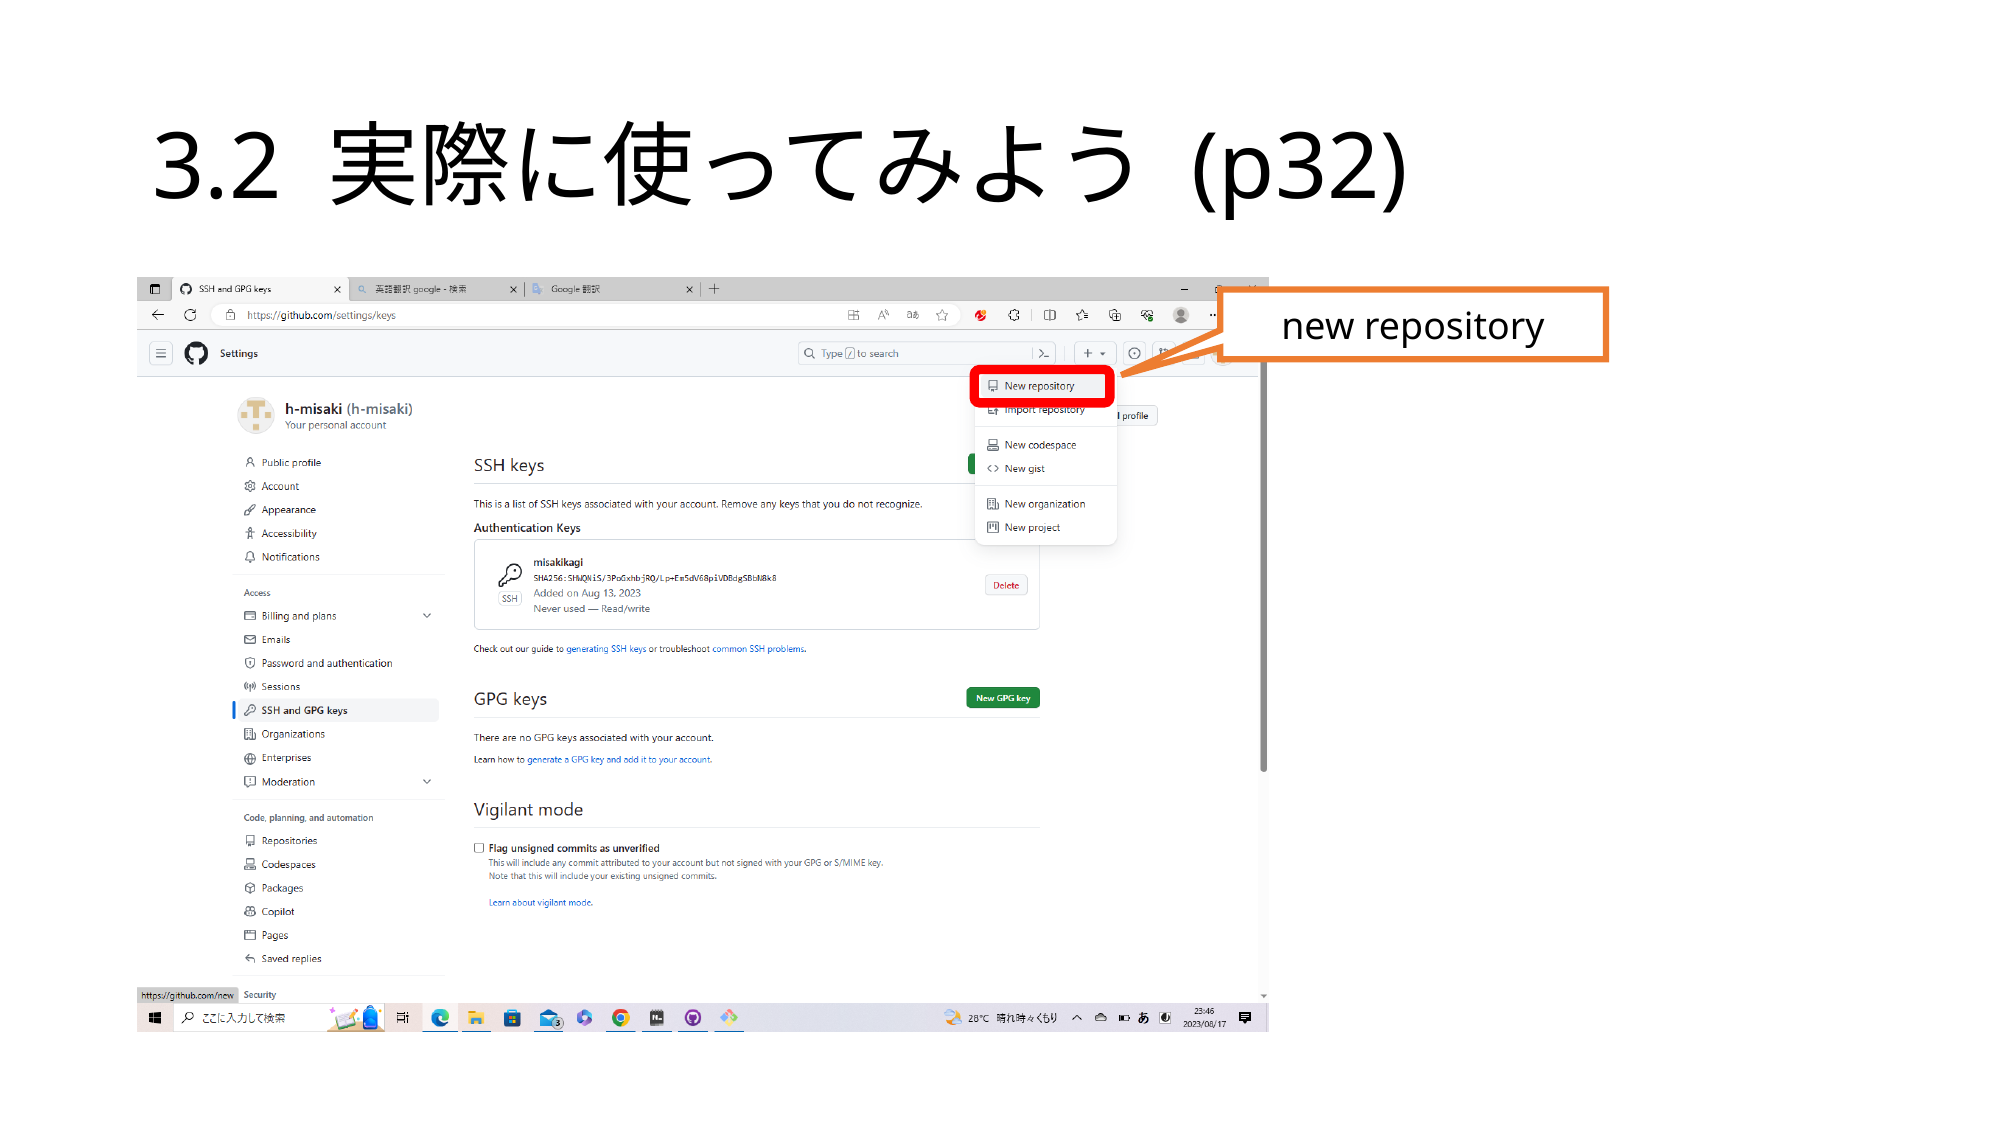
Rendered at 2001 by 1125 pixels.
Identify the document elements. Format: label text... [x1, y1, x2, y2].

title 3.2 実際に使ってみよう (p32) [137, 59, 1863, 278]
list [137, 277, 1269, 1032]
text_box new repository [1269, 288, 1607, 361]
